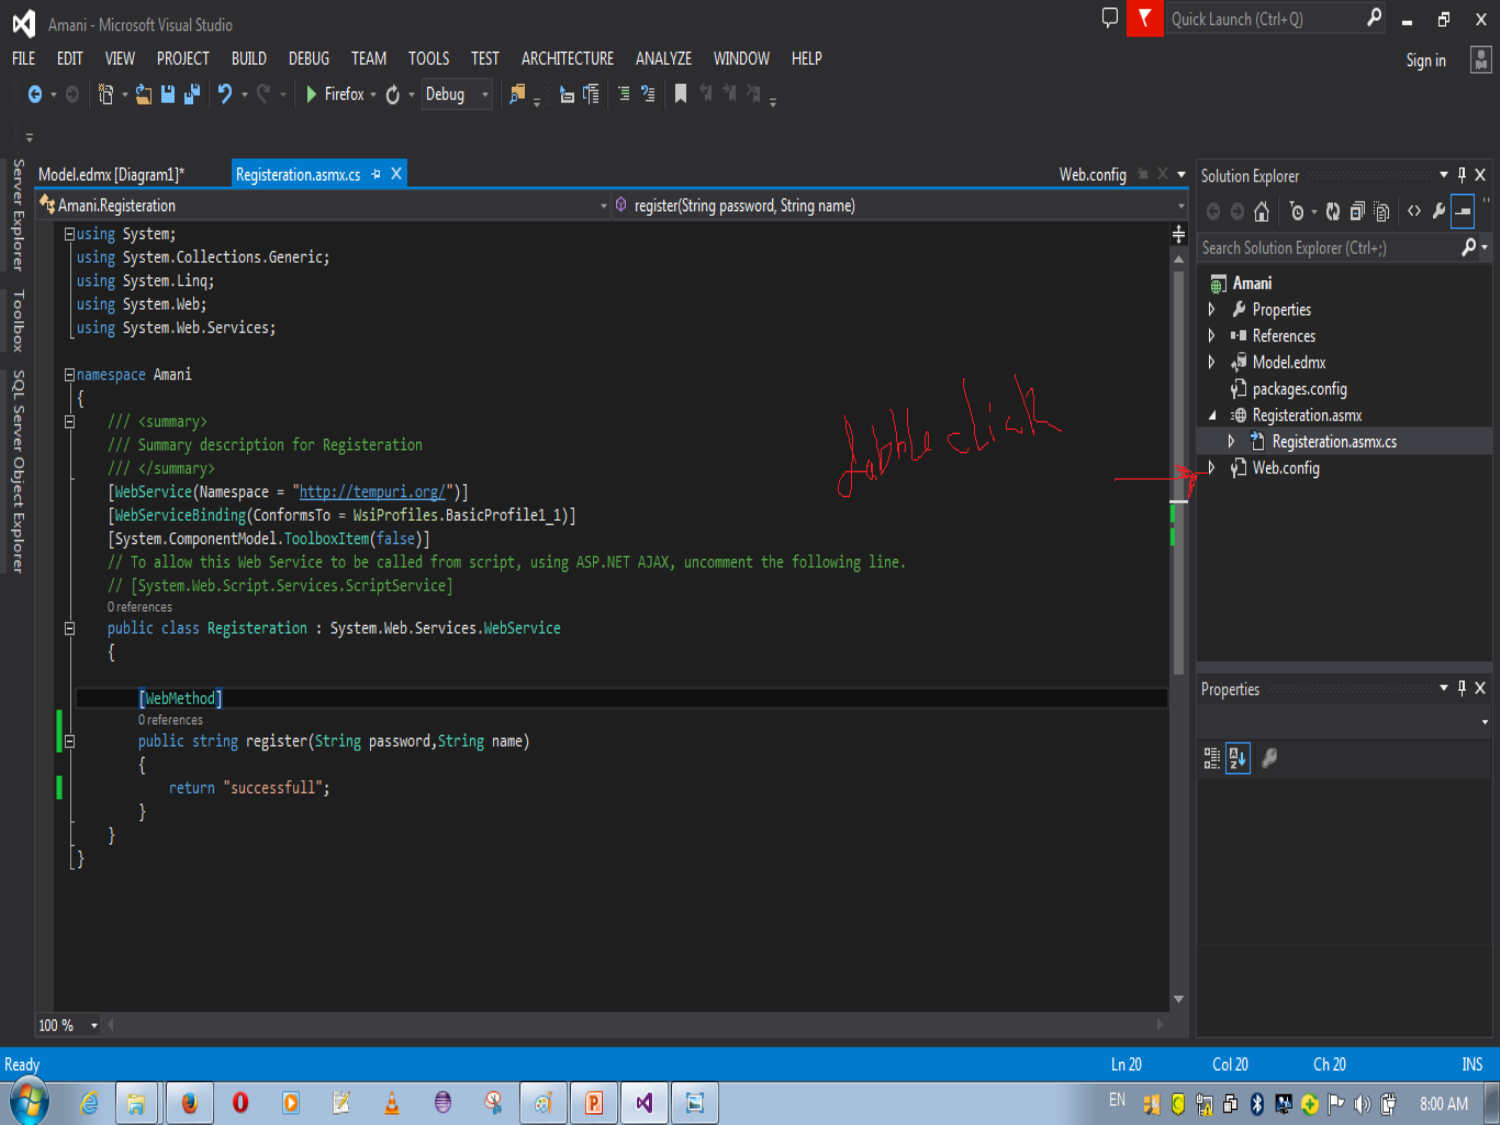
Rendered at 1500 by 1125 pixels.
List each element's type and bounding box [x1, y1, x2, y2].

list [0, 0, 1500, 1125]
